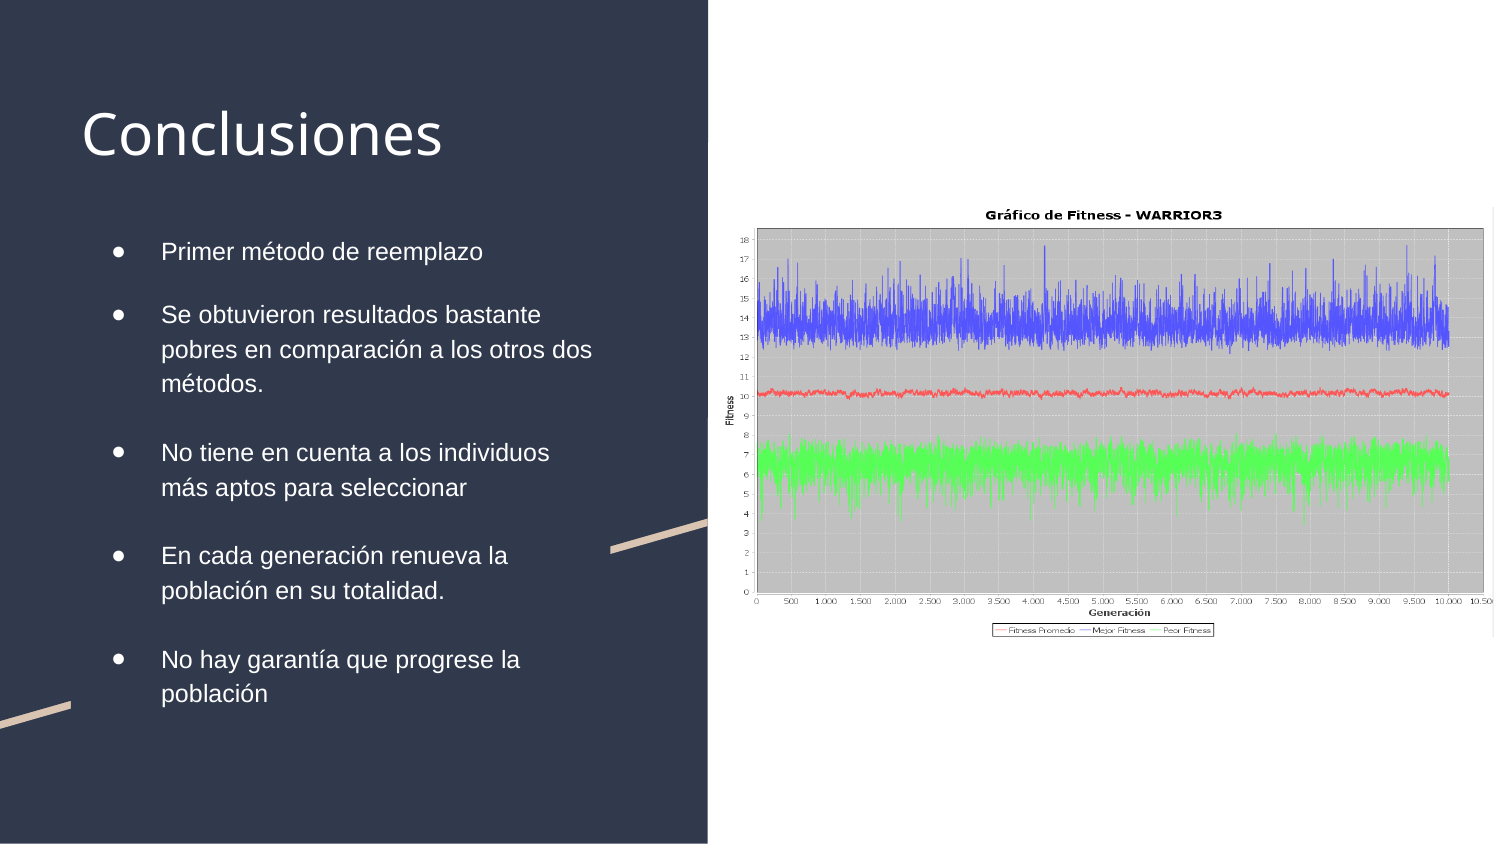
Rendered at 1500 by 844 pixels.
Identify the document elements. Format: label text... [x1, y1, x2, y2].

title Conclusiones [51, 82, 660, 217]
picture [714, 206, 1494, 637]
text_box Primer método de reemplazo Se obtuvieron resultados bastante pobres en comparación a los otros dos métodos. No tiene en cuenta a los individuos más aptos para seleccionar En cada generación renueva la población en su totalidad. No hay garantía que progrese la población [70, 216, 611, 746]
